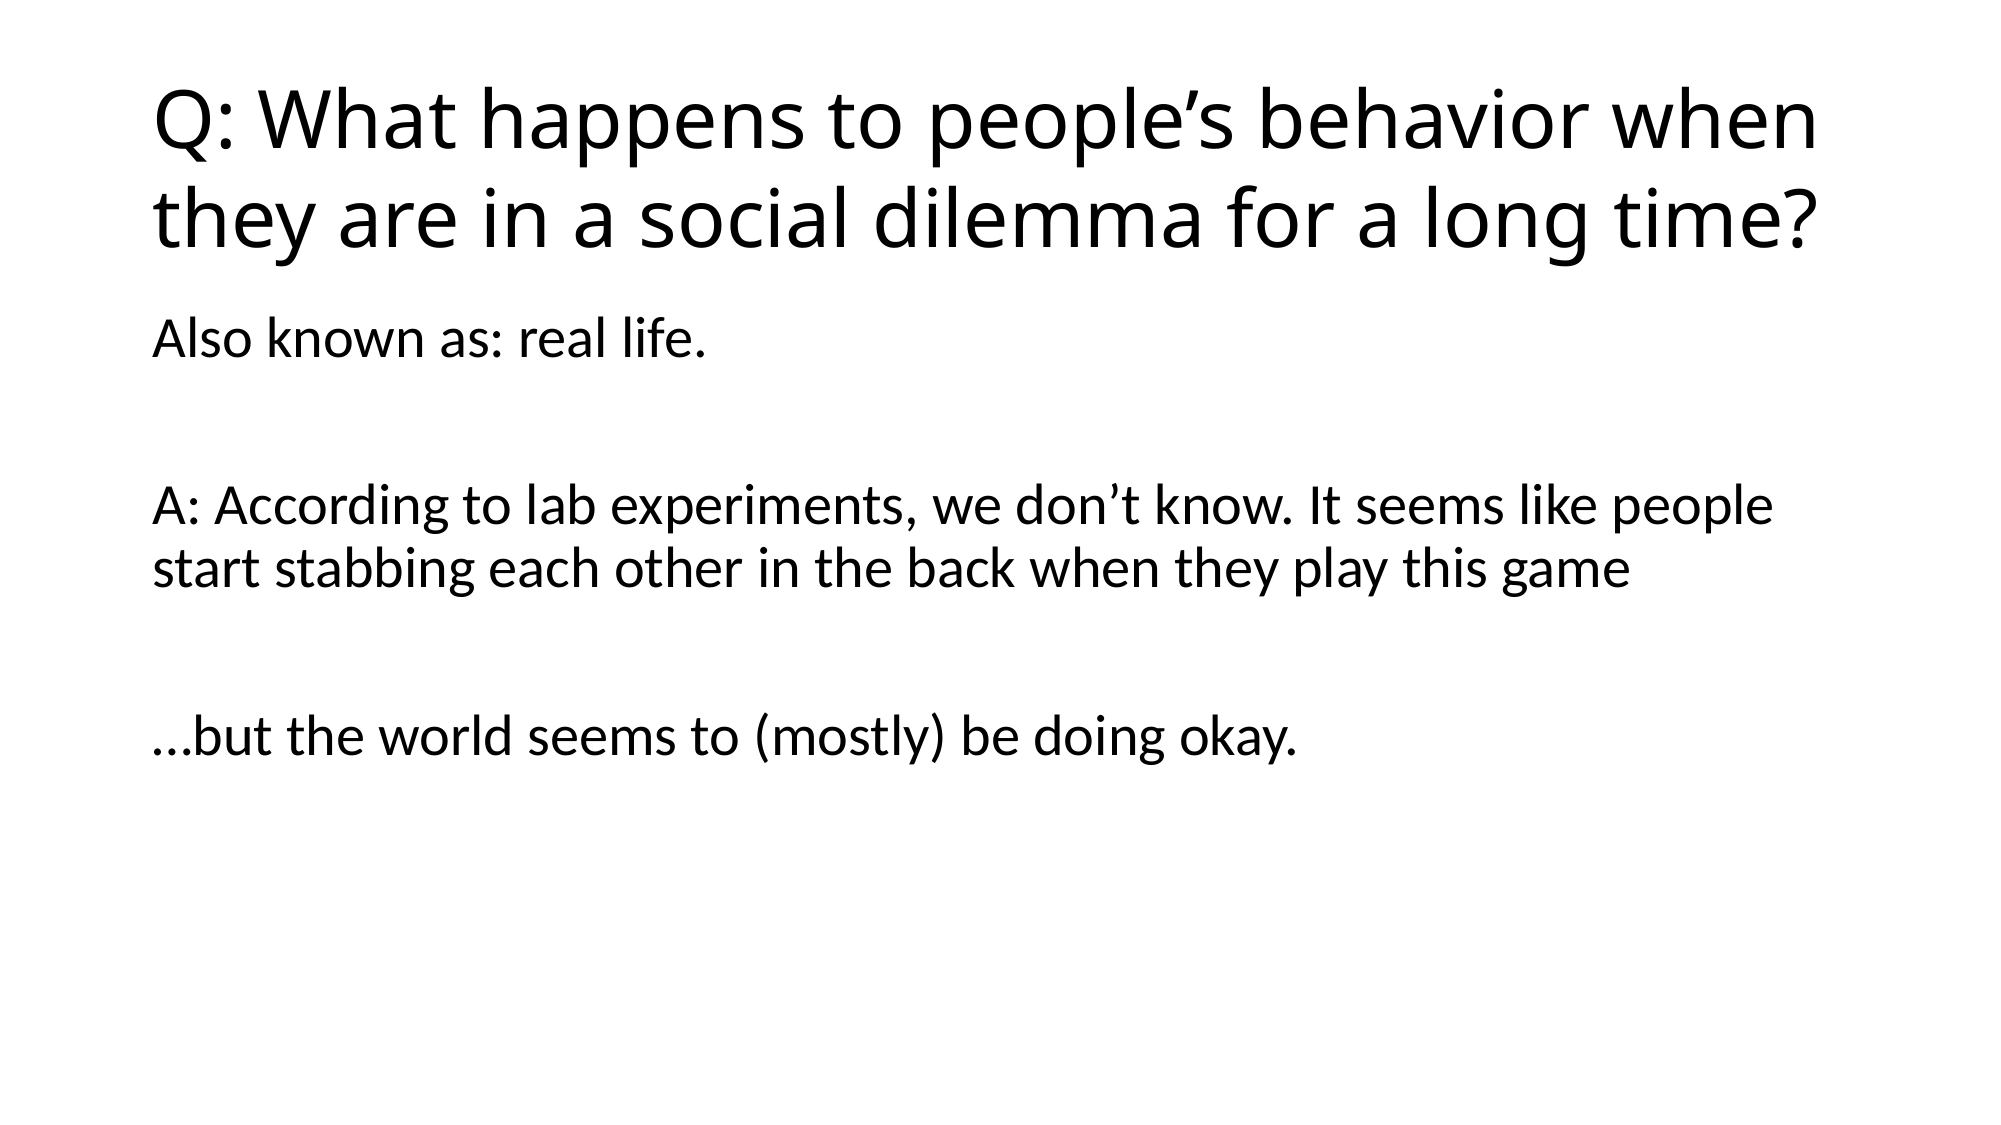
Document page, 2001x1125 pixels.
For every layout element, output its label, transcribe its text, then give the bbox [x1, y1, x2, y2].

list Also known as: real life. A: According to lab experiments, we don’t know. It seems like people start stabbing each other in the back when they play this game …but the world seems to (mostly) be doing okay. [137, 299, 1863, 1014]
title Q: What happens to people’s behavior when they are in a social dilemma for a long time? [137, 59, 1863, 278]
